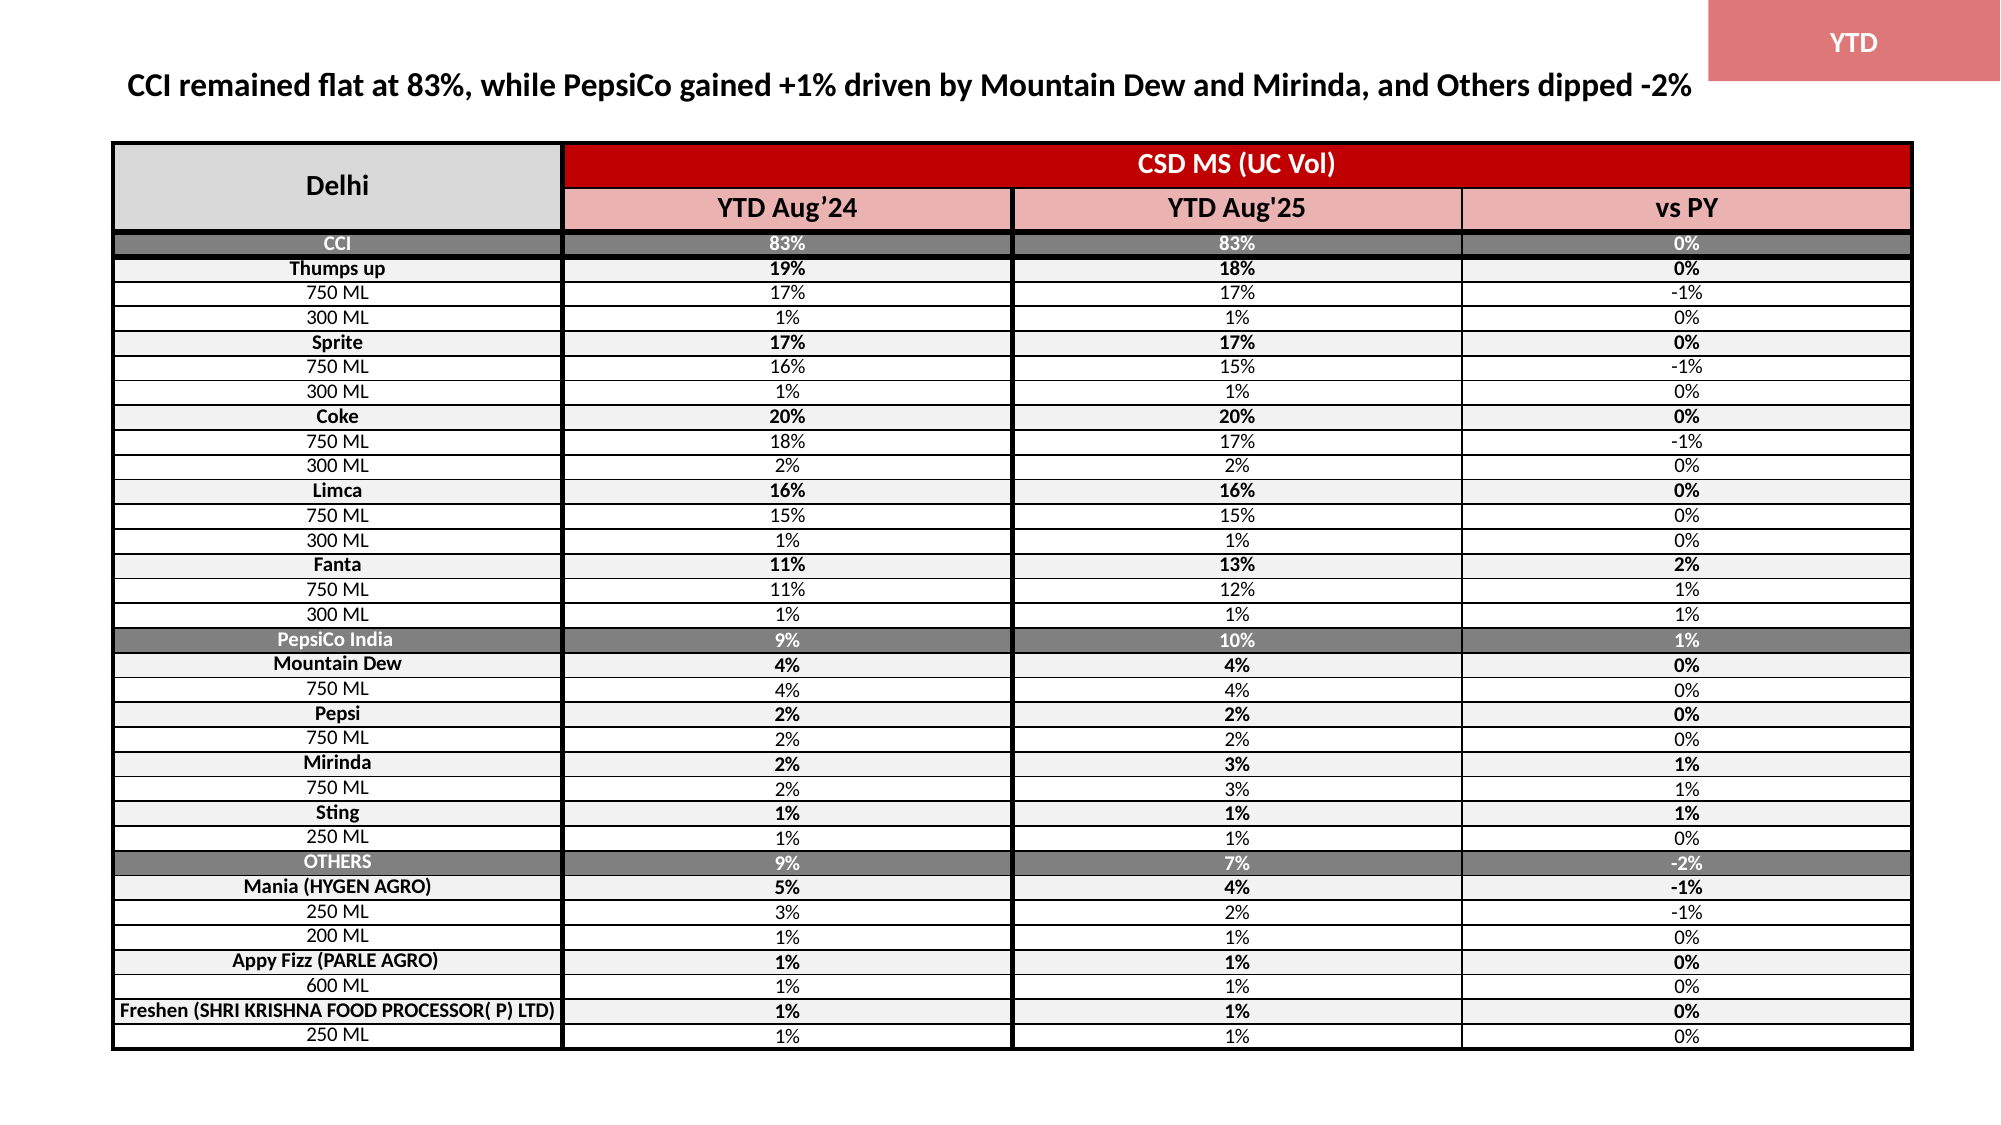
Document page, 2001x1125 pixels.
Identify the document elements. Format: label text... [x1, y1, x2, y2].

table_cell 0% [1463, 728, 1910, 751]
table_cell 18% [1015, 260, 1461, 281]
table_cell OTHERS [115, 852, 560, 875]
table_cell 0% [1463, 678, 1910, 701]
table_cell 1% [1463, 579, 1910, 602]
table_cell -1% [1463, 876, 1910, 899]
table_cell 0% [1463, 260, 1910, 281]
table_cell 19% [565, 260, 1010, 281]
table_cell 750 ML [115, 579, 560, 602]
table_header Delhi [115, 145, 560, 229]
table_cell 1% [1463, 604, 1910, 627]
table_cell 0% [1463, 1000, 1910, 1023]
table_cell 2% [1463, 555, 1910, 578]
table_cell 300 ML [115, 456, 560, 479]
table_cell 2% [565, 456, 1010, 479]
table_cell 1% [1463, 629, 1910, 652]
table_cell 0% [1463, 480, 1910, 503]
table_cell 9% [565, 852, 1010, 875]
table_cell 16% [565, 480, 1010, 503]
table_cell YTD Aug'25 [1015, 189, 1461, 229]
table_cell 0% [1463, 1025, 1910, 1047]
table_cell Coke [115, 406, 560, 429]
table_cell 15% [1015, 505, 1461, 528]
table_cell 1% [1015, 381, 1461, 404]
table_cell 1% [565, 604, 1010, 627]
table_cell 0% [1463, 307, 1910, 330]
table_cell 1% [1015, 604, 1461, 627]
table_cell 18% [565, 431, 1010, 454]
table_cell 600 ML [115, 975, 560, 998]
table_cell Fanta [115, 555, 560, 578]
table_cell 1% [1015, 307, 1461, 330]
table_cell 1% [1463, 753, 1910, 776]
table_cell 0% [1463, 654, 1910, 677]
text_box YTD [1707, 0, 2000, 82]
table_cell Sprite [115, 332, 560, 355]
table_cell 750 ML [115, 728, 560, 751]
table_cell 750 ML [115, 431, 560, 454]
table_cell 7% [1015, 852, 1461, 875]
table_cell 300 ML [115, 604, 560, 627]
table_cell 0% [1463, 406, 1910, 429]
table_cell Freshen (SHRI KRISHNA FOOD PROCESSOR( P) LTD) [115, 1000, 560, 1023]
table_cell 0% [1463, 530, 1910, 553]
table_cell Mountain Dew [115, 654, 560, 677]
table_cell CCI [115, 235, 560, 254]
table_cell 1% [565, 802, 1010, 825]
table_cell 750 ML [115, 678, 560, 701]
table_cell 750 ML [115, 283, 560, 305]
table_cell 750 ML [115, 505, 560, 528]
table_header CSD MS (UC Vol) [565, 145, 1910, 187]
text_box [87, 73, 1912, 155]
table_cell 4% [1015, 654, 1461, 677]
table_cell 0% [1463, 456, 1910, 479]
table_cell 1% [565, 951, 1010, 974]
table_cell 0% [1463, 926, 1910, 949]
table_cell 0% [1463, 975, 1910, 998]
table_cell 16% [1015, 480, 1461, 503]
table_cell 1% [565, 975, 1010, 998]
table_cell 2% [565, 703, 1010, 726]
table_cell 1% [1463, 777, 1910, 800]
table_cell 0% [1463, 381, 1910, 404]
table_cell 17% [1015, 283, 1461, 305]
table_cell -1% [1463, 431, 1910, 454]
table_cell 1% [1015, 802, 1461, 825]
table_cell 1% [565, 530, 1010, 553]
table_cell 200 ML [115, 926, 560, 949]
table_cell 1% [1015, 530, 1461, 553]
table_cell 17% [1015, 332, 1461, 355]
table_cell 1% [565, 381, 1010, 404]
table_cell 0% [1463, 332, 1910, 355]
table_cell 300 ML [115, 307, 560, 330]
table_cell 1% [1015, 926, 1461, 949]
table_cell 750 ML [115, 357, 560, 380]
table_cell 1% [565, 1000, 1010, 1023]
table_cell 250 ML [115, 901, 560, 924]
table_cell 4% [565, 654, 1010, 677]
text_box CCI remained flat at 83%, while PepsiCo gained +1% driven by Mountain Dew and Mirinda, and Others dipped -2% [112, 46, 1937, 128]
table_cell Mania (HYGEN AGRO) [115, 876, 560, 899]
table_cell 1% [565, 827, 1010, 850]
table_cell 17% [565, 332, 1010, 355]
table_cell 250 ML [115, 1025, 560, 1047]
table_cell 1% [565, 926, 1010, 949]
table_cell 11% [565, 555, 1010, 578]
table_cell 2% [1015, 703, 1461, 726]
table_cell 0% [1463, 951, 1910, 974]
table_cell 15% [565, 505, 1010, 528]
table_cell 13% [1015, 555, 1461, 578]
table_cell 300 ML [115, 530, 560, 553]
table_cell 20% [1015, 406, 1461, 429]
table_cell 0% [1463, 235, 1910, 254]
table_cell 20% [565, 406, 1010, 429]
table_cell Sting [115, 802, 560, 825]
table_cell 3% [1015, 753, 1461, 776]
table_cell 4% [1015, 876, 1461, 899]
table_cell 1% [1015, 1025, 1461, 1047]
table_cell 16% [565, 357, 1010, 380]
table_cell 1% [565, 307, 1010, 330]
table_cell PepsiCo India [115, 629, 560, 652]
table_cell 0% [1463, 703, 1910, 726]
table_cell 2% [565, 728, 1010, 751]
table_cell 1% [1015, 975, 1461, 998]
table_cell Appy Fizz (PARLE AGRO) [115, 951, 560, 974]
table_cell 750 ML [115, 777, 560, 800]
table_cell 5% [565, 876, 1010, 899]
table_cell 15% [1015, 357, 1461, 380]
table_cell 3% [565, 901, 1010, 924]
table_cell 9% [565, 629, 1010, 652]
table_cell 250 ML [115, 827, 560, 850]
table_cell Mirinda [115, 753, 560, 776]
table_cell 300 ML [115, 381, 560, 404]
table_cell 17% [565, 283, 1010, 305]
table_cell 83% [565, 235, 1010, 254]
table_cell Thumps up [115, 260, 560, 281]
table_cell -1% [1463, 283, 1910, 305]
table_cell 2% [565, 753, 1010, 776]
table_cell 1% [1015, 1000, 1461, 1023]
table_cell Pepsi [115, 703, 560, 726]
table_cell Limca [115, 480, 560, 503]
table_cell 10% [1015, 629, 1461, 652]
table_cell YTD Aug’24 [565, 189, 1010, 229]
table_cell 2% [1015, 901, 1461, 924]
table_cell 2% [1015, 456, 1461, 479]
table_cell -2% [1463, 852, 1910, 875]
table_cell 4% [1015, 678, 1461, 701]
table_cell 0% [1463, 505, 1910, 528]
table_cell 12% [1015, 579, 1461, 602]
table_cell vs PY [1463, 189, 1910, 229]
table_cell -1% [1463, 901, 1910, 924]
table_cell 4% [565, 678, 1010, 701]
table_cell 11% [565, 579, 1010, 602]
table_cell 2% [565, 777, 1010, 800]
table_cell 0% [1463, 827, 1910, 850]
table_cell 1% [565, 1025, 1010, 1047]
table_cell 17% [1015, 431, 1461, 454]
table_cell 3% [1015, 777, 1461, 800]
table_cell 1% [1463, 802, 1910, 825]
table_cell 83% [1015, 235, 1461, 254]
table_cell 2% [1015, 728, 1461, 751]
table_cell 1% [1015, 827, 1461, 850]
table_cell -1% [1463, 357, 1910, 380]
table_cell 1% [1015, 951, 1461, 974]
